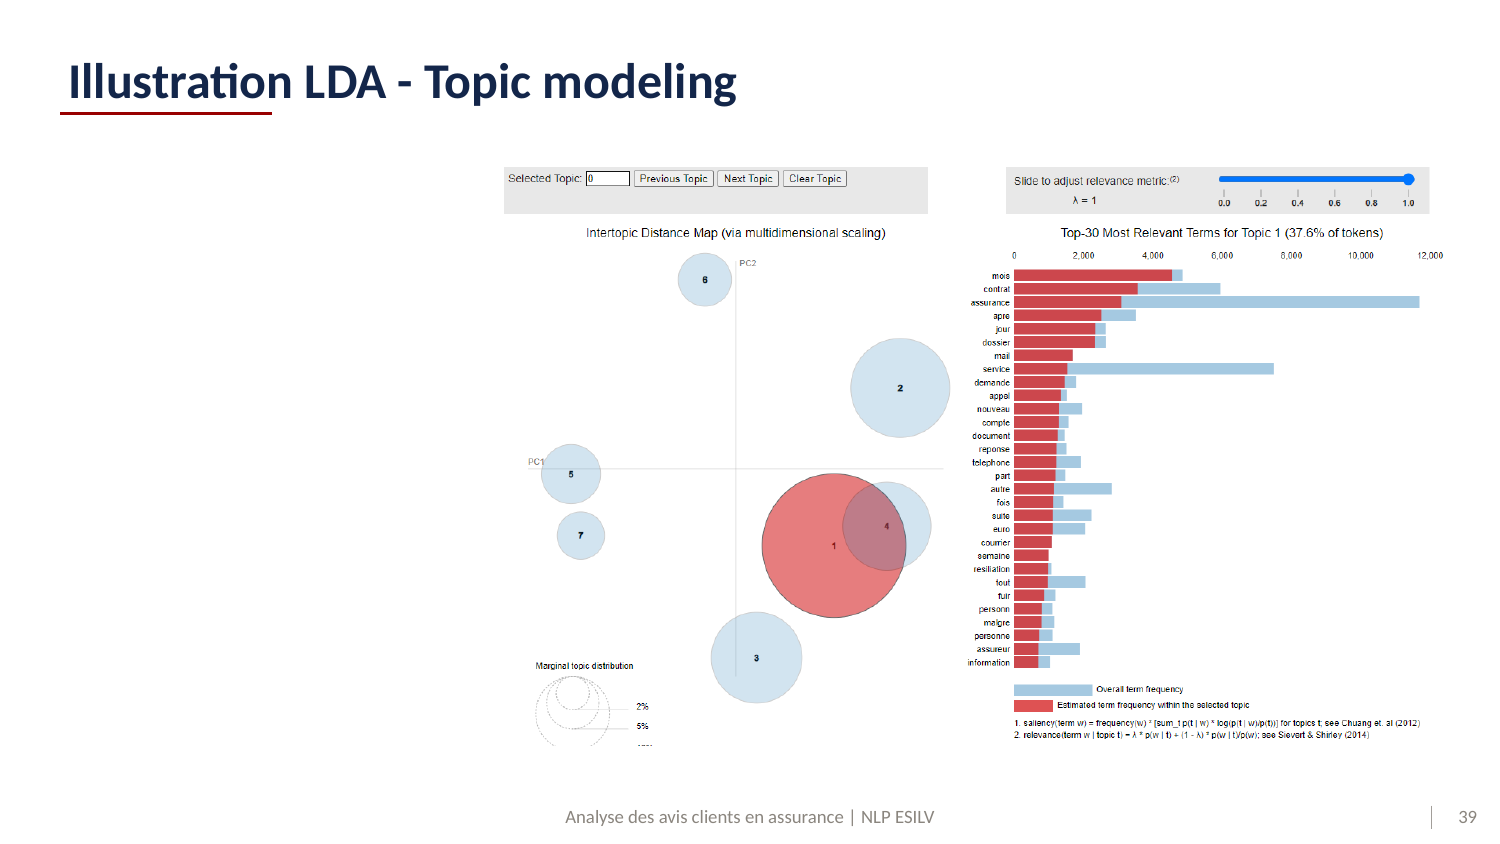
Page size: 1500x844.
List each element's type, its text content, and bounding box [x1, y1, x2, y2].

title Illustration LDA - Topic modeling [68, 27, 1432, 112]
picture [499, 160, 1459, 747]
